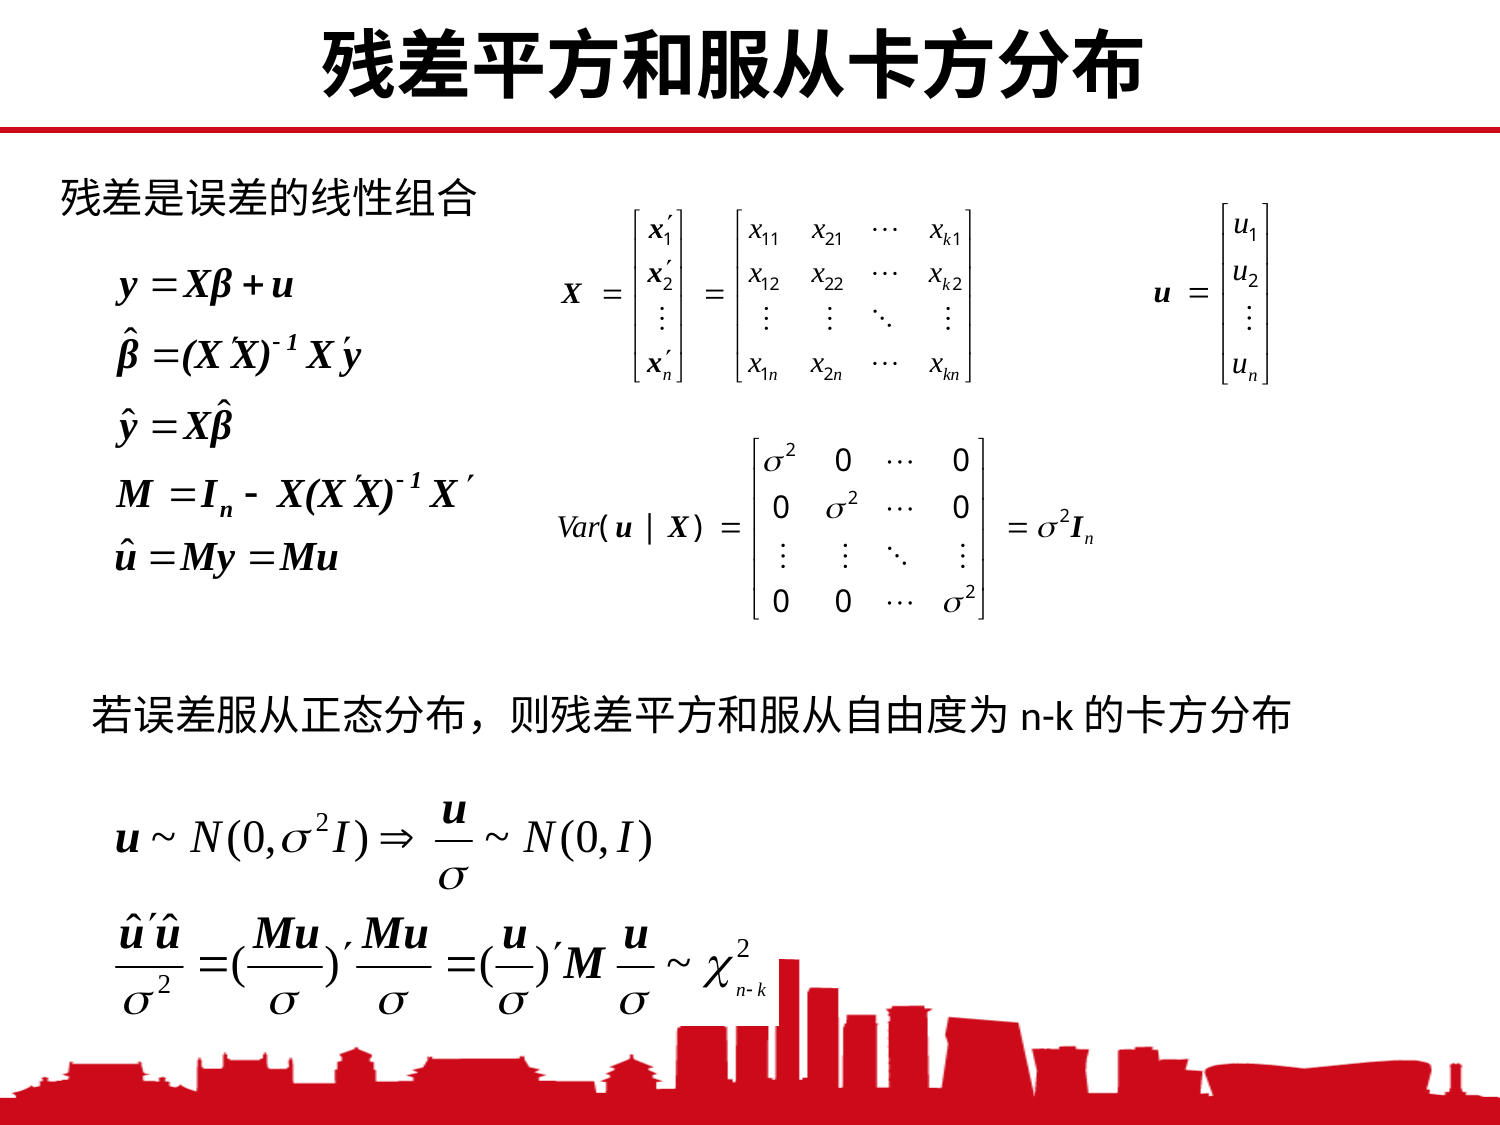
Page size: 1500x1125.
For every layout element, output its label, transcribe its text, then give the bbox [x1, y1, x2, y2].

text_box 残差是误差的线性组合 [45, 139, 1386, 230]
picture [0, 959, 1500, 1125]
text_box 残差平方和服从卡方分布 [29, 10, 1440, 116]
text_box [554, 431, 1101, 627]
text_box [108, 260, 478, 588]
text_box 若误差服从正态分布，则残差平方和服从自由度为n-k的卡方分布 [76, 656, 1417, 746]
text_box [1148, 197, 1281, 391]
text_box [554, 204, 983, 389]
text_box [108, 777, 779, 1026]
